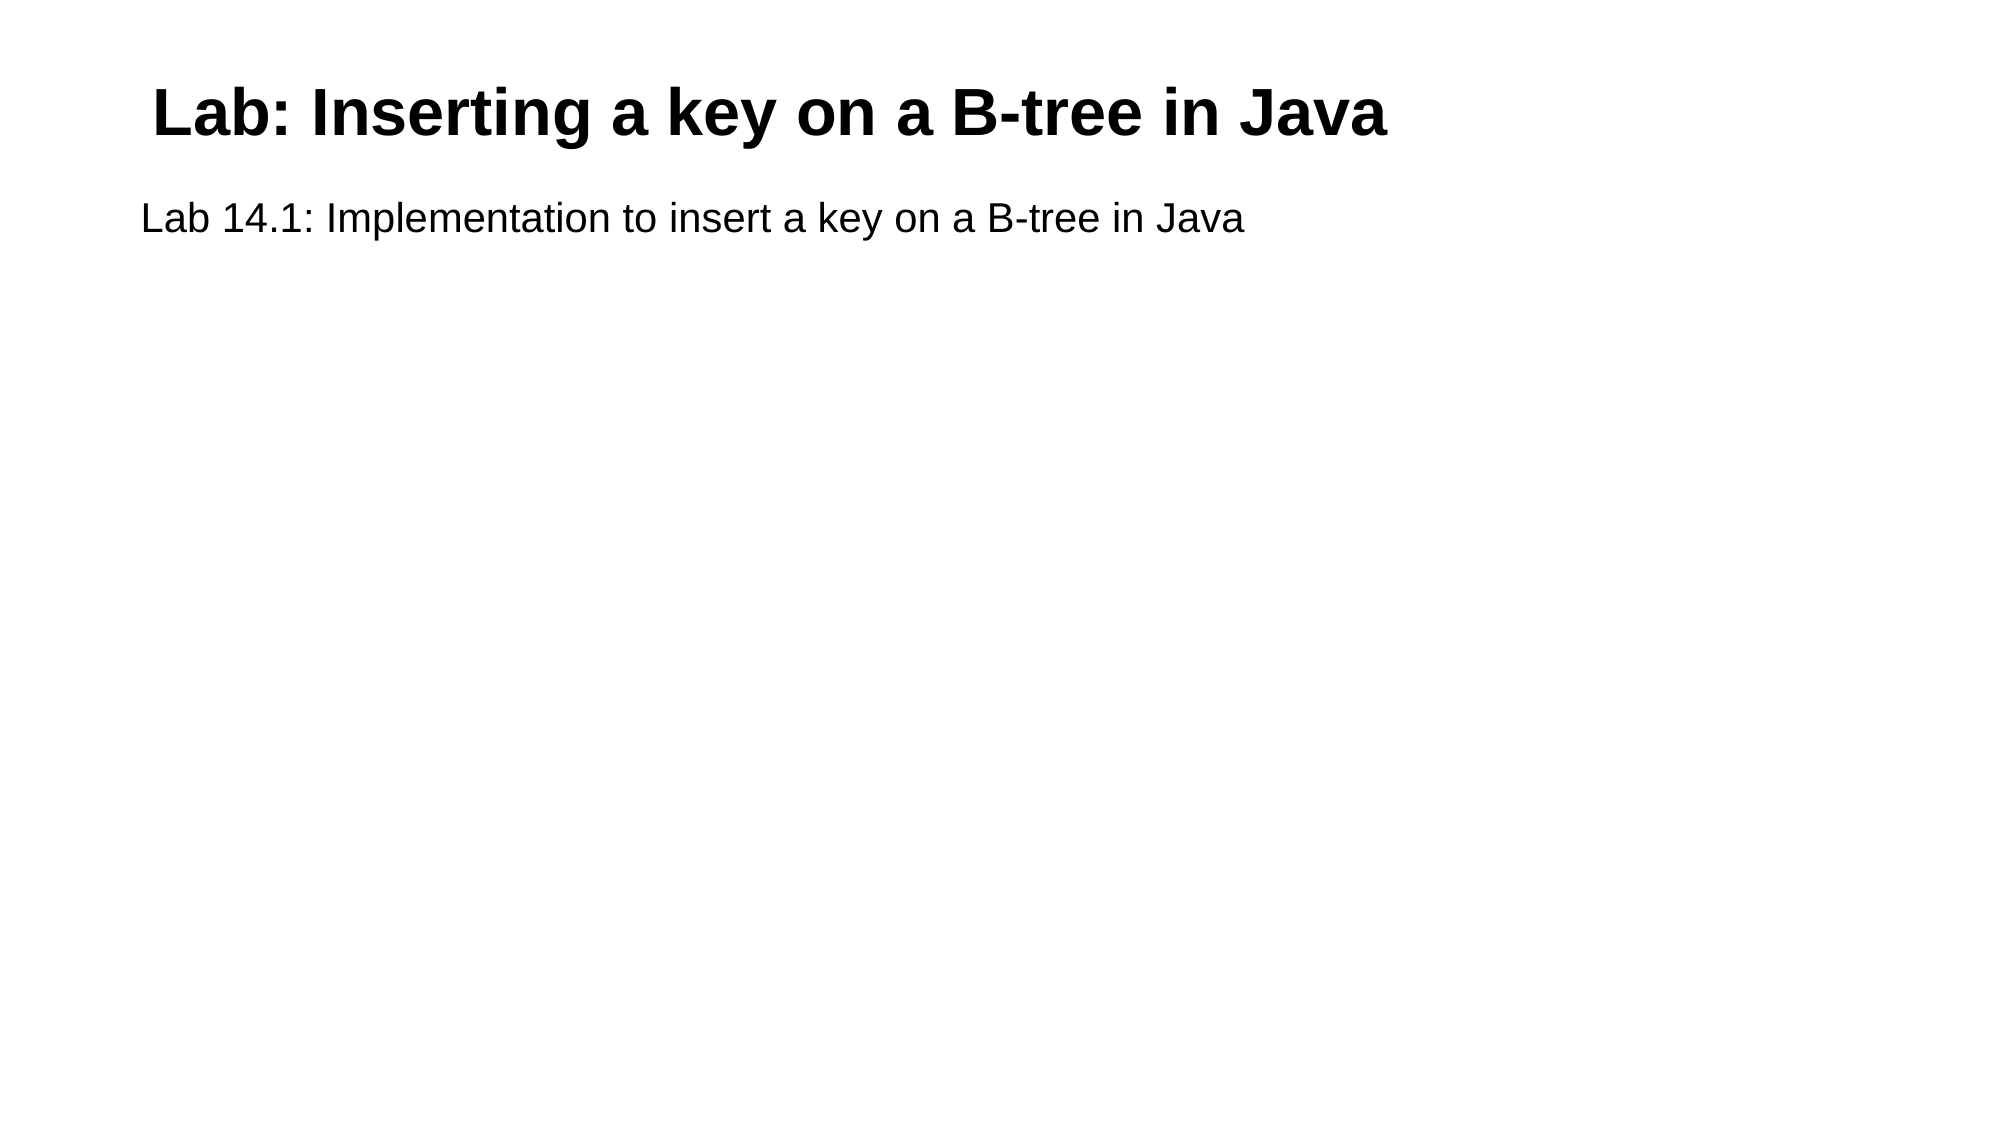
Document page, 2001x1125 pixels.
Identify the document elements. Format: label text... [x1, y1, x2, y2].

title Lab: Inserting a key on a B-tree in Java [137, 59, 1863, 278]
list Lab 14.1: Implementation to insert a key on a B-tree in Java [125, 189, 1851, 904]
